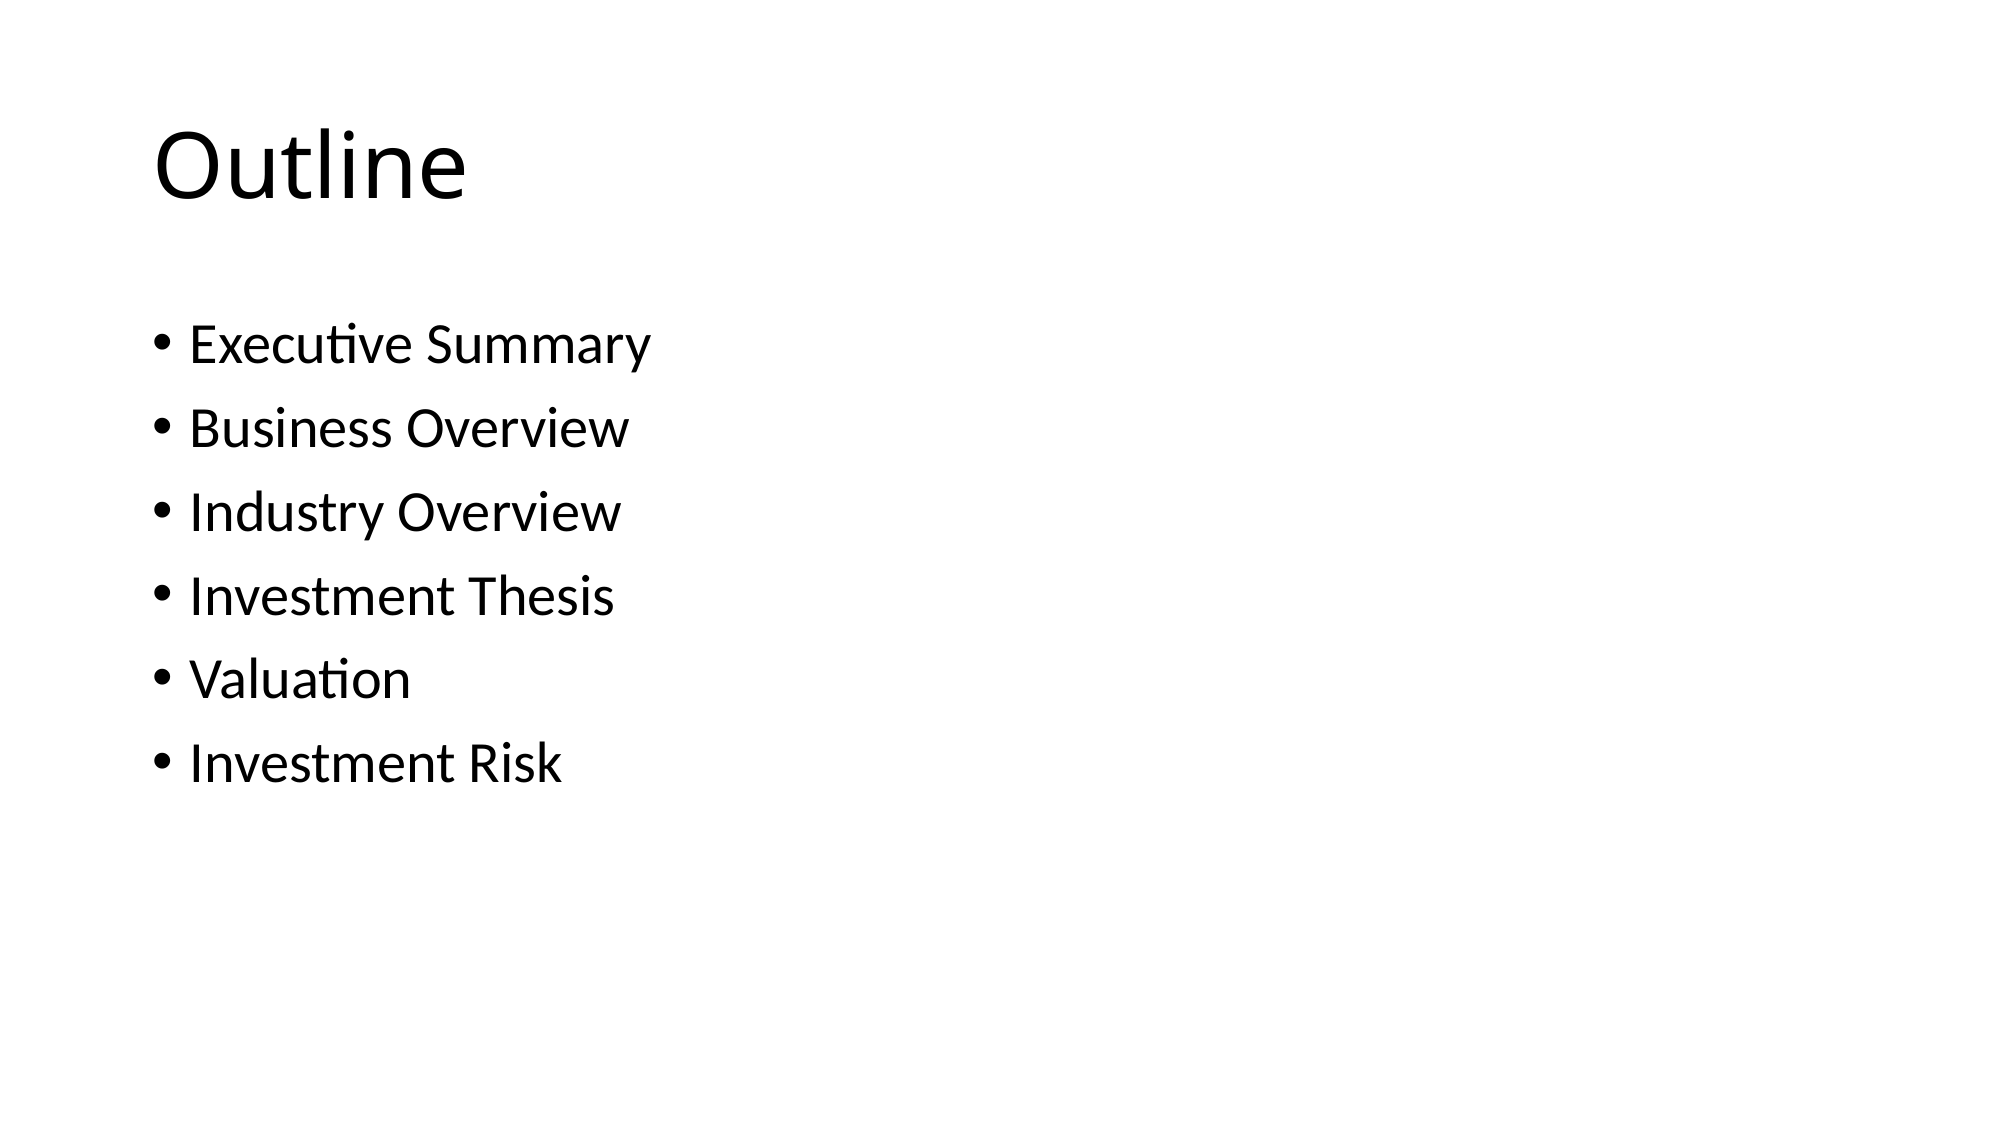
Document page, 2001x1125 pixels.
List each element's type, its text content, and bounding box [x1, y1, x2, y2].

list Executive Summary Business Overview Industry Overview Investment Thesis Valuation Investment Risk [137, 306, 1863, 1020]
title Outline [137, 59, 1863, 278]
